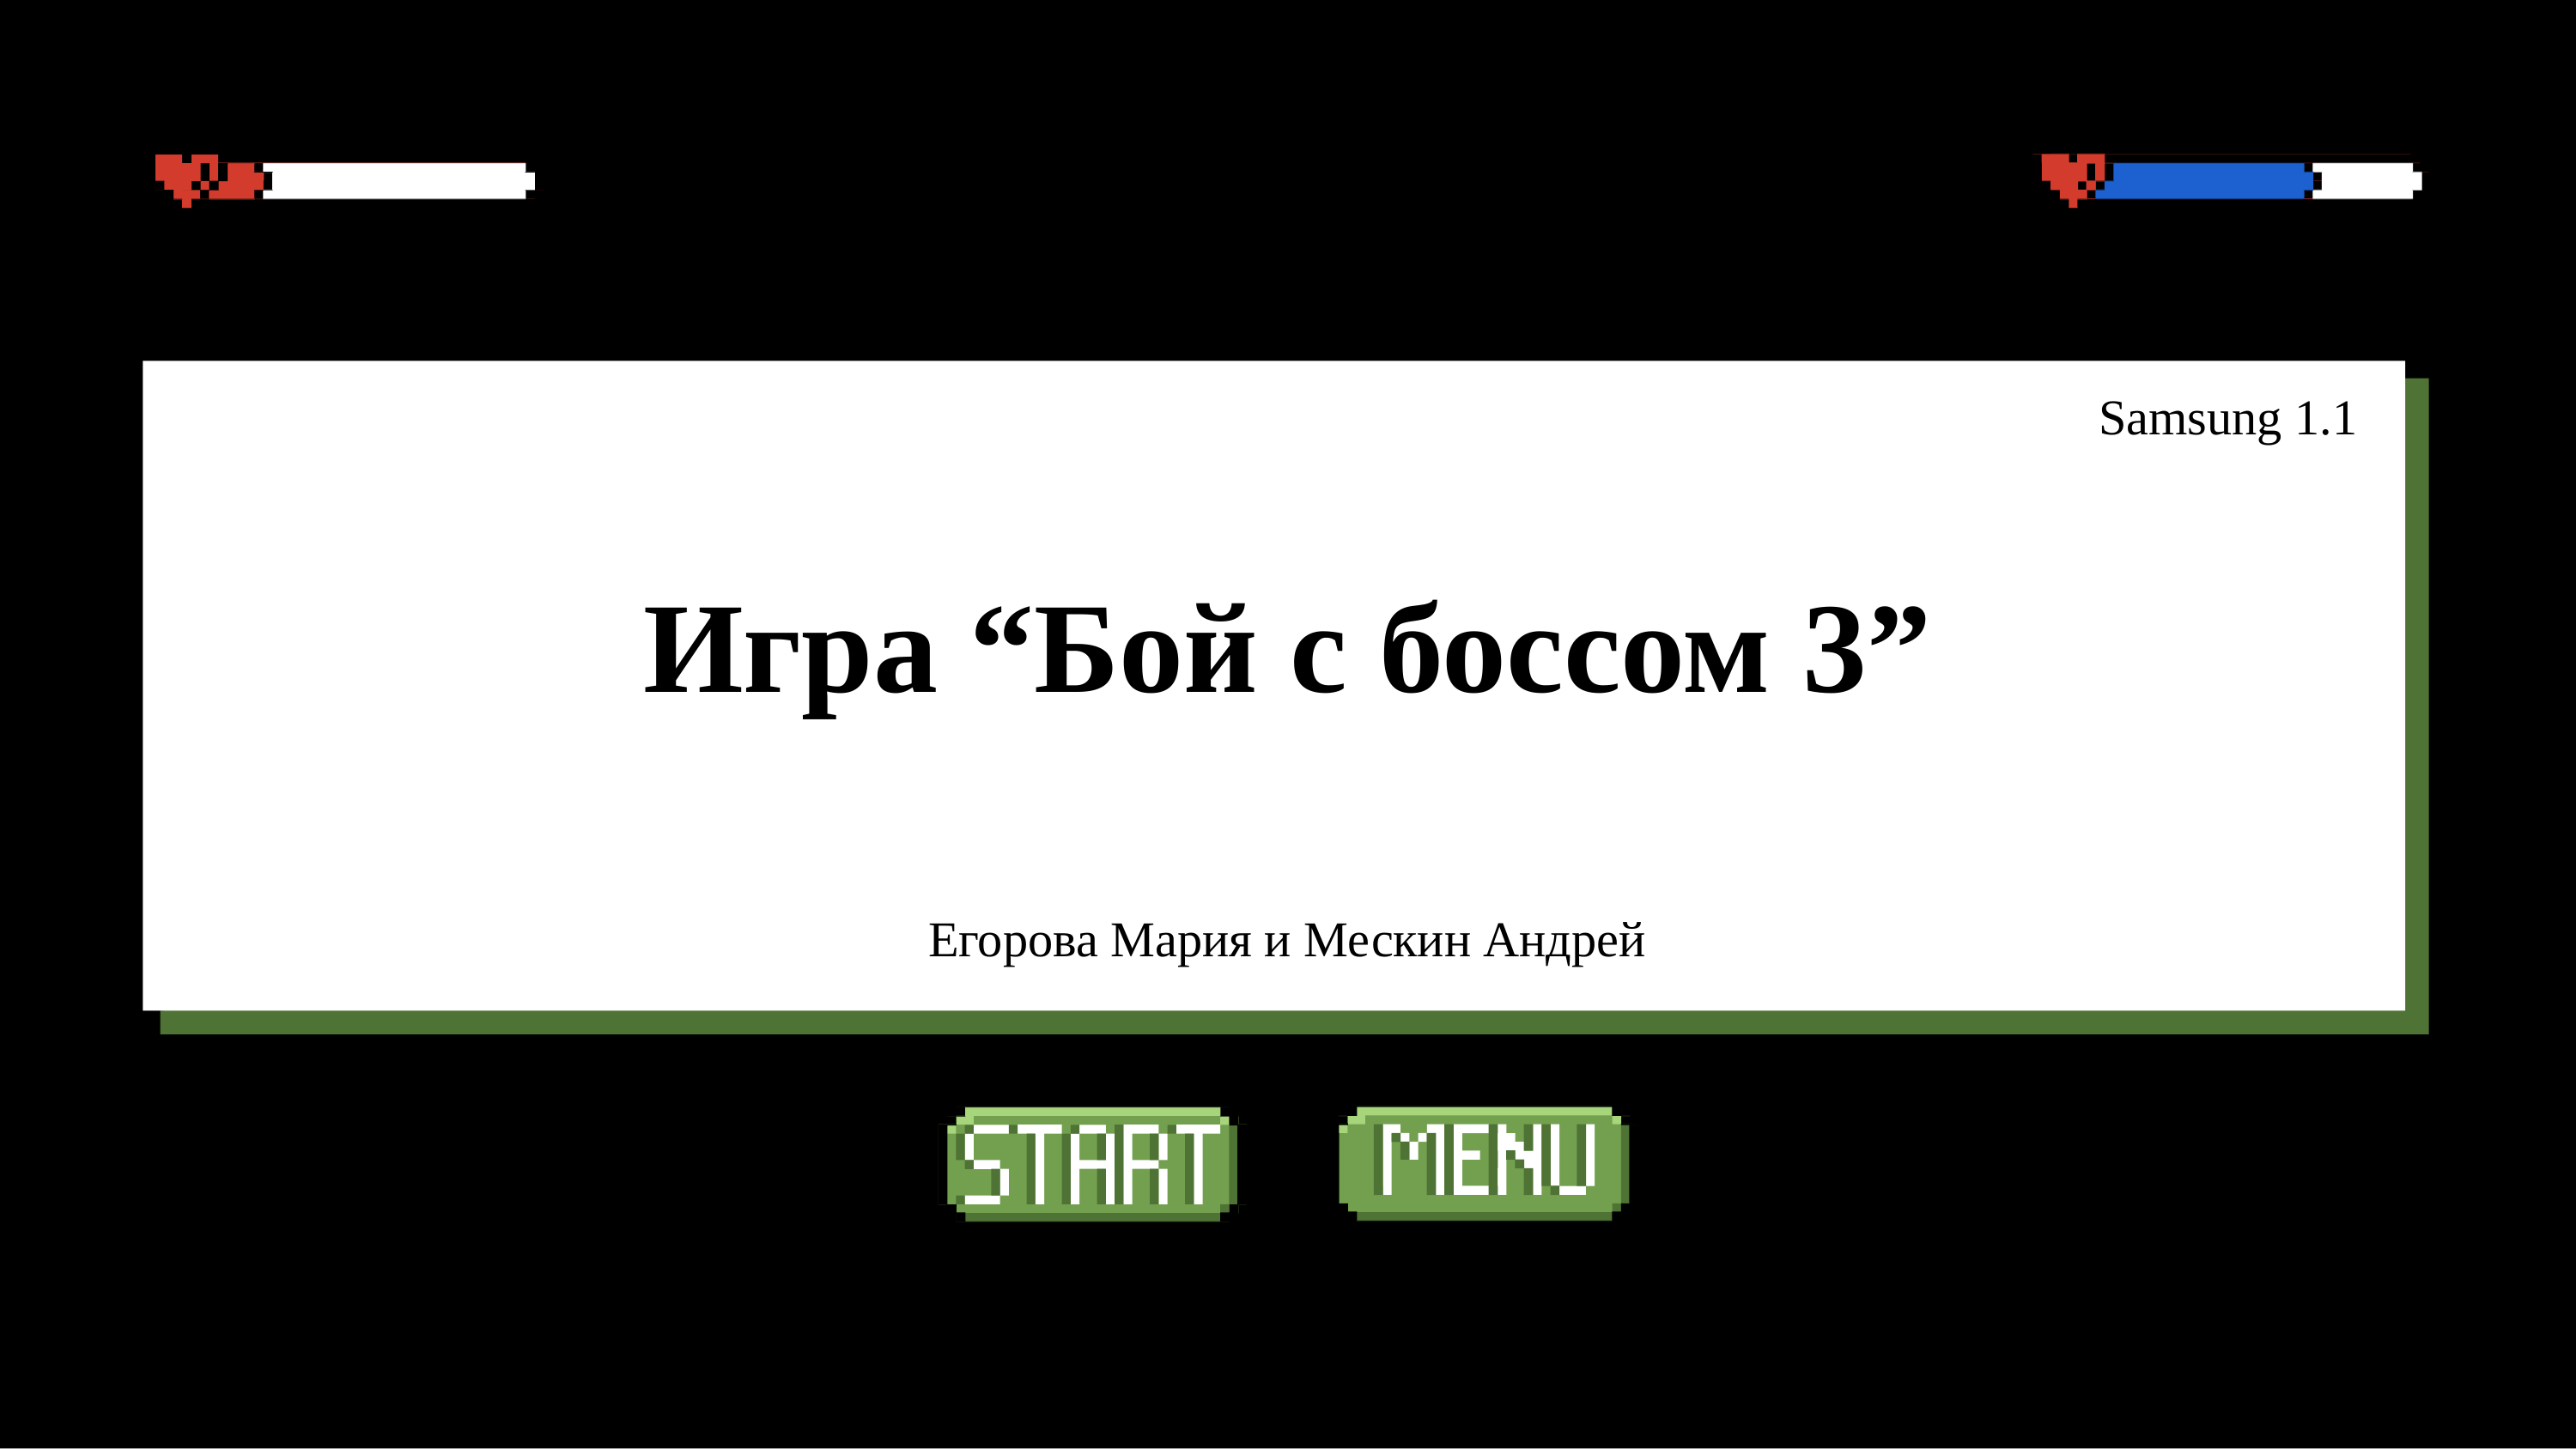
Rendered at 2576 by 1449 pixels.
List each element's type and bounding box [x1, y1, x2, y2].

text_box [145, 153, 544, 209]
text_box [0, 0, 2576, 1449]
text_box [1328, 1106, 1639, 1222]
text_box [938, 1106, 1248, 1222]
text_box [2032, 153, 2432, 209]
text_box [143, 361, 2430, 1035]
